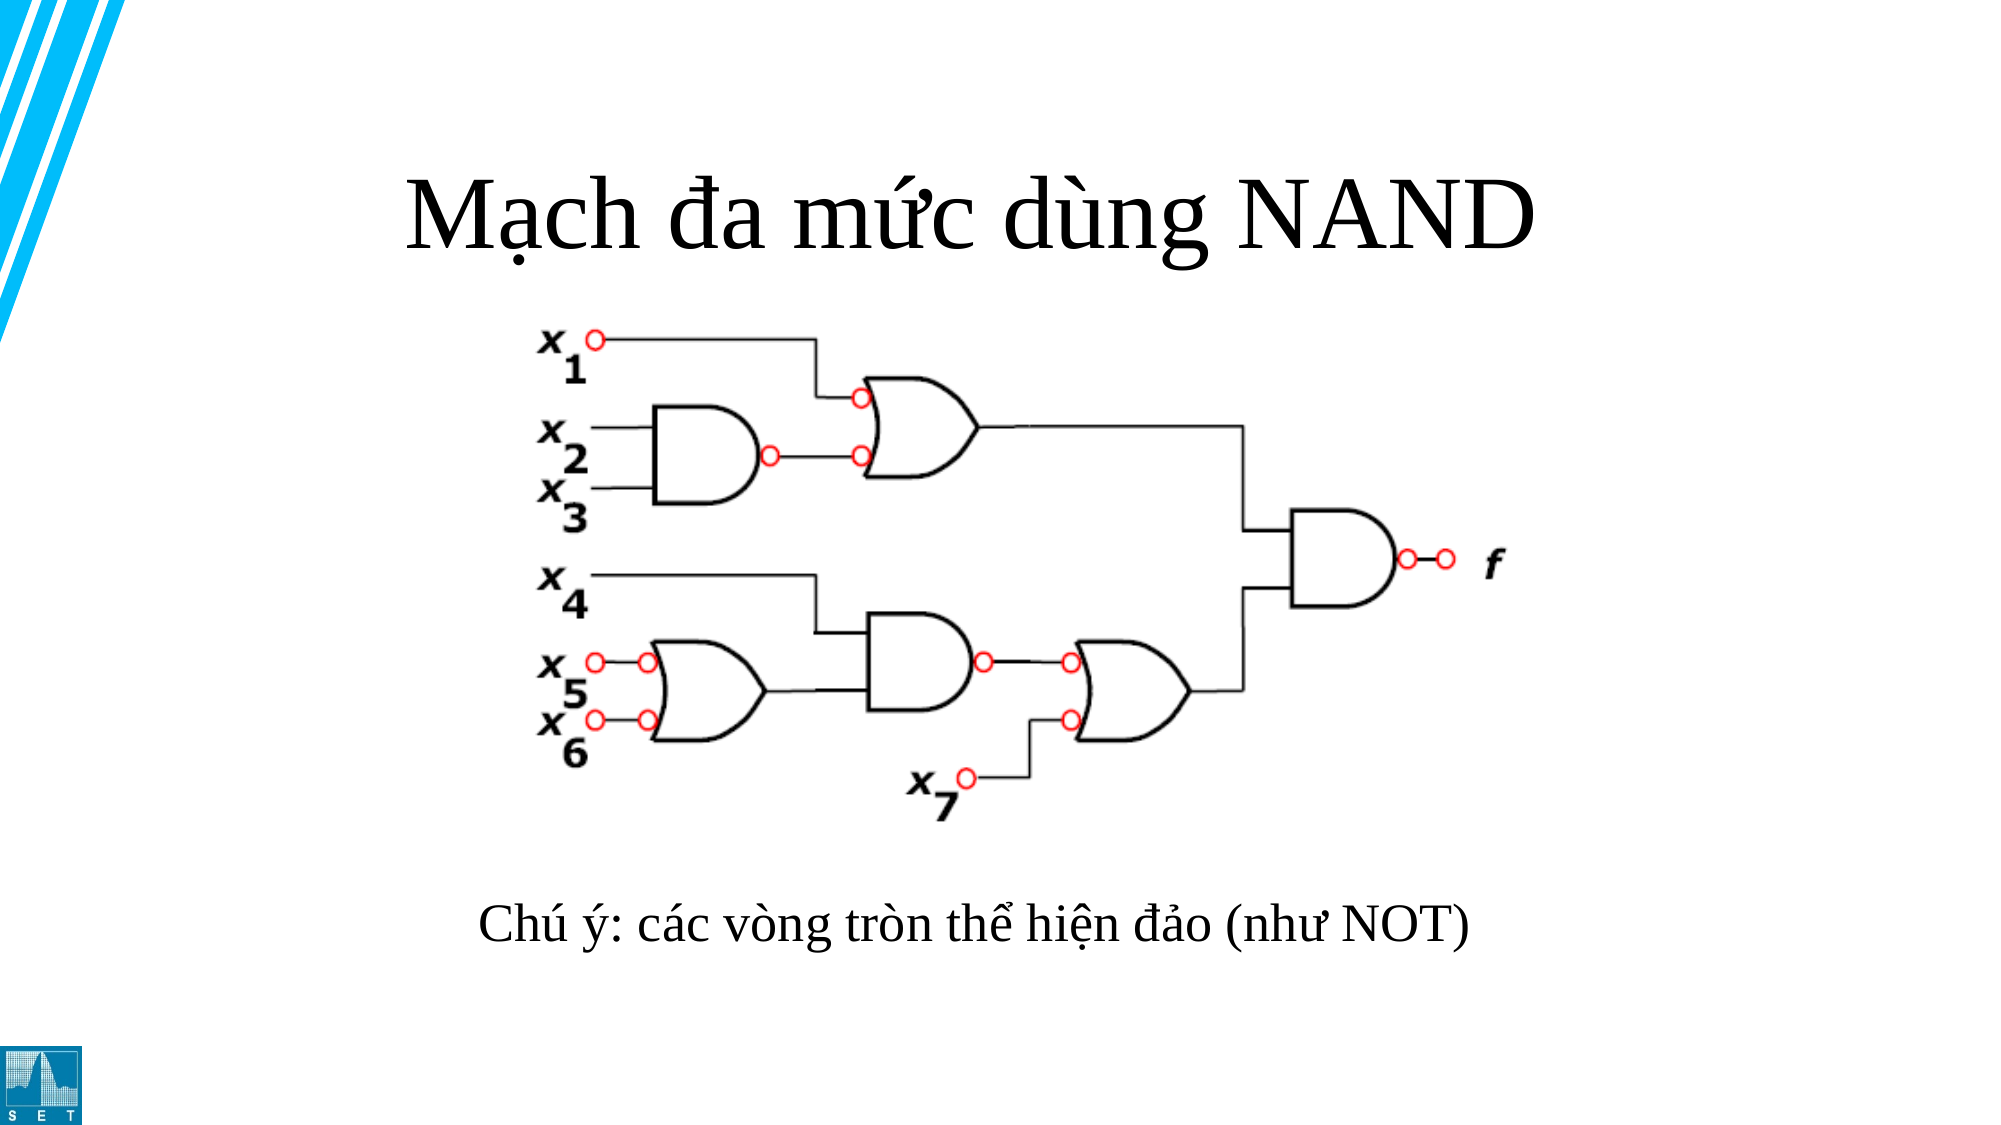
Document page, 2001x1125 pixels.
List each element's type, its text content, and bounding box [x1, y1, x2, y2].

picture [38, 1110, 45, 1121]
picture [9, 1110, 16, 1121]
picture [527, 323, 1522, 827]
picture [6, 1051, 78, 1106]
picture [67, 1110, 74, 1120]
text_box Chú ý: các vòng tròn thể hiện đảo (như NOT) [463, 879, 1487, 960]
text_box Mạch đa mức dùng NAND [404, 82, 1755, 270]
